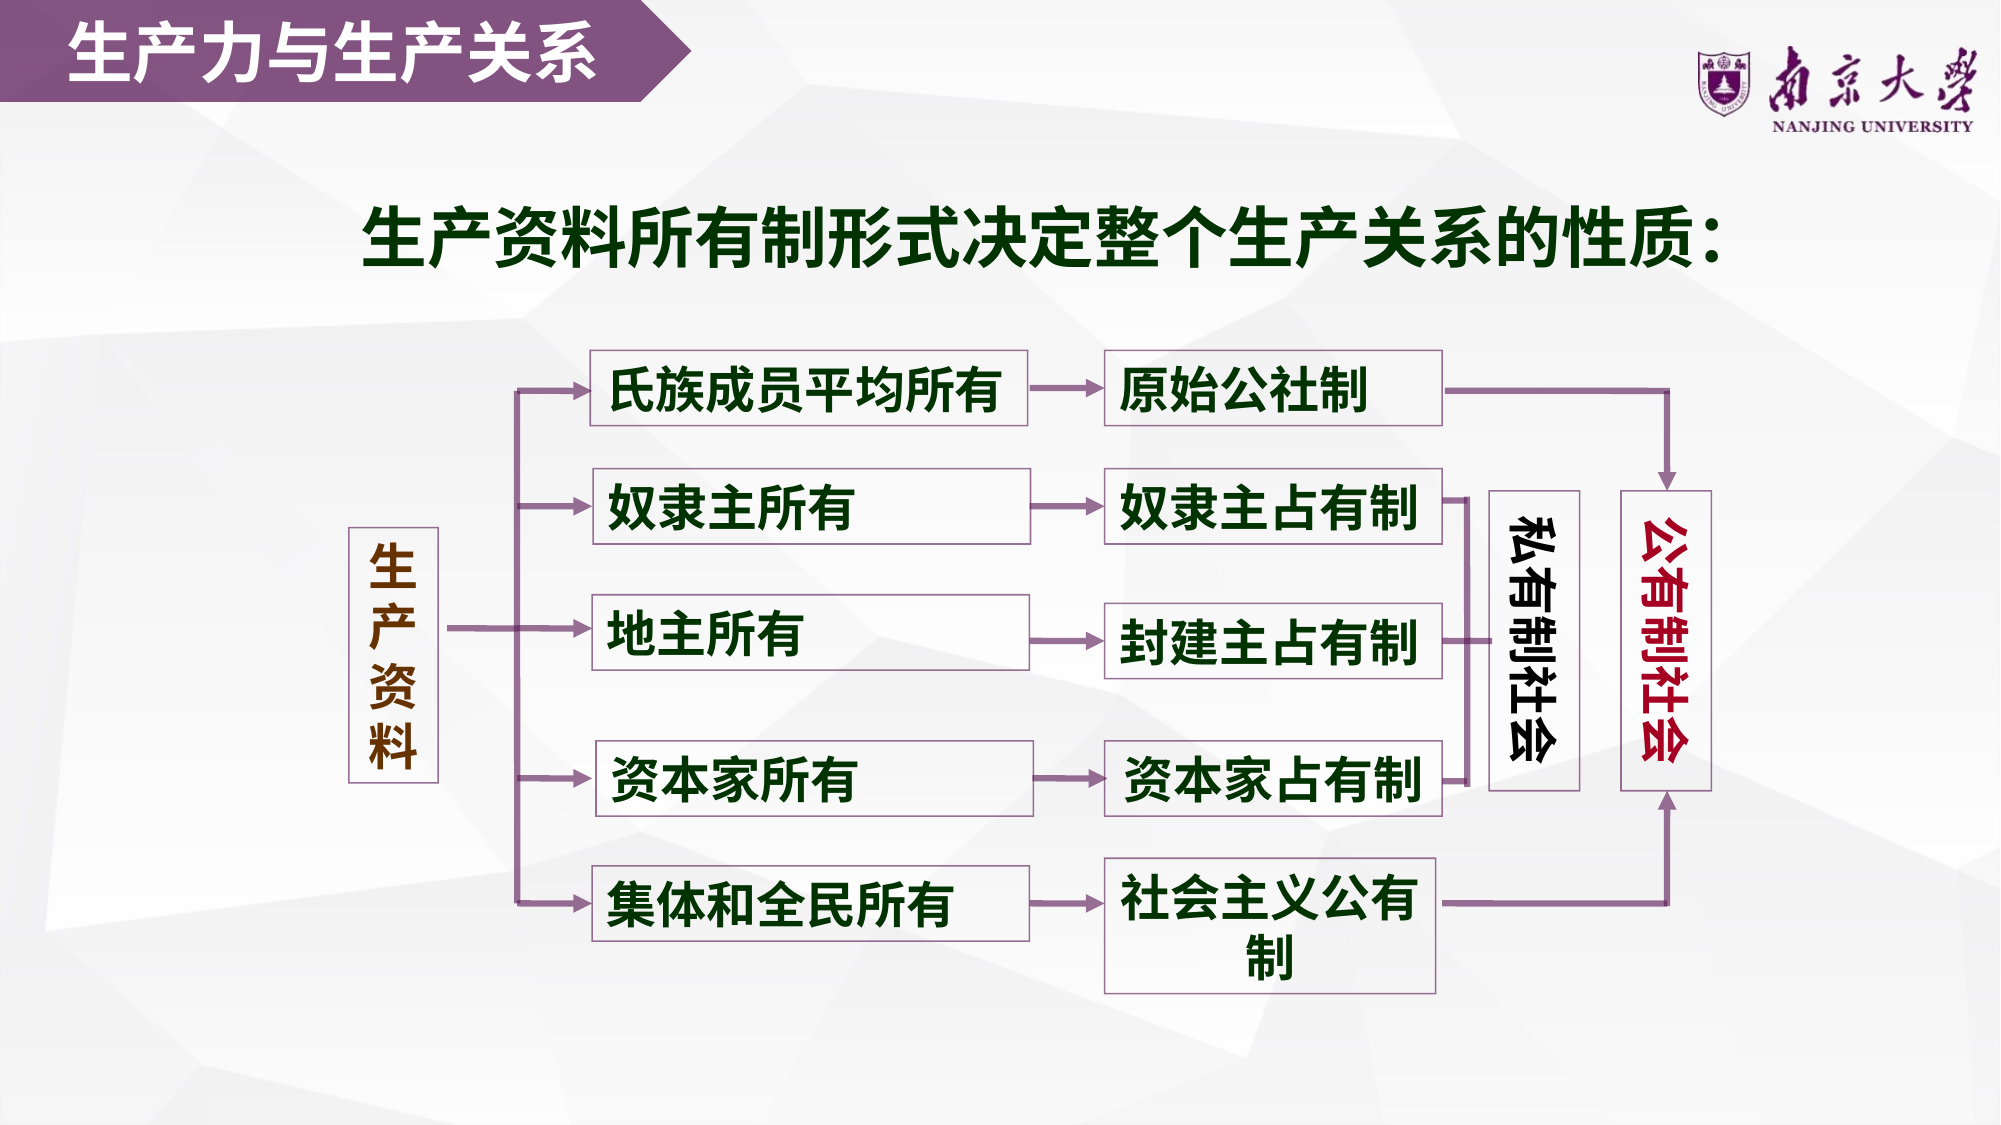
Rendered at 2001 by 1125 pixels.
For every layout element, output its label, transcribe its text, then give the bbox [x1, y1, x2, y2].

text_box 集体和全民所有 [592, 865, 1030, 942]
text_box [1029, 634, 1104, 648]
text_box 资本家所有 [595, 740, 1034, 817]
text_box [1029, 381, 1104, 395]
text_box [517, 622, 592, 635]
text_box [517, 897, 592, 910]
text_box 公有制社会 [1670, 490, 1712, 791]
text_box [517, 500, 593, 513]
text_box 社会主义公有制 [1104, 858, 1436, 994]
picture [0, 0, 2001, 1125]
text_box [1442, 390, 1667, 904]
text_box 生产力与生产关系 [0, 0, 693, 103]
text_box 封建主占有制 [1104, 603, 1442, 679]
text_box 生产资料所有制形式决定整个生产关系的性质： [345, 187, 1781, 283]
text_box [517, 772, 593, 785]
text_box 资本家占有制 [1104, 740, 1442, 817]
text_box [1029, 897, 1104, 910]
text_box [1029, 500, 1104, 513]
text_box 地主所有 [592, 594, 1030, 671]
text_box [517, 384, 590, 398]
text_box 奴隶主所有 [593, 468, 1031, 545]
text_box [1032, 772, 1104, 785]
text_box 奴隶主占有制 [1104, 468, 1442, 545]
text_box 氏族成员平均所有 [590, 350, 1028, 426]
text_box 原始公社制 [1104, 350, 1443, 426]
text_box 生产资料 [348, 527, 439, 783]
